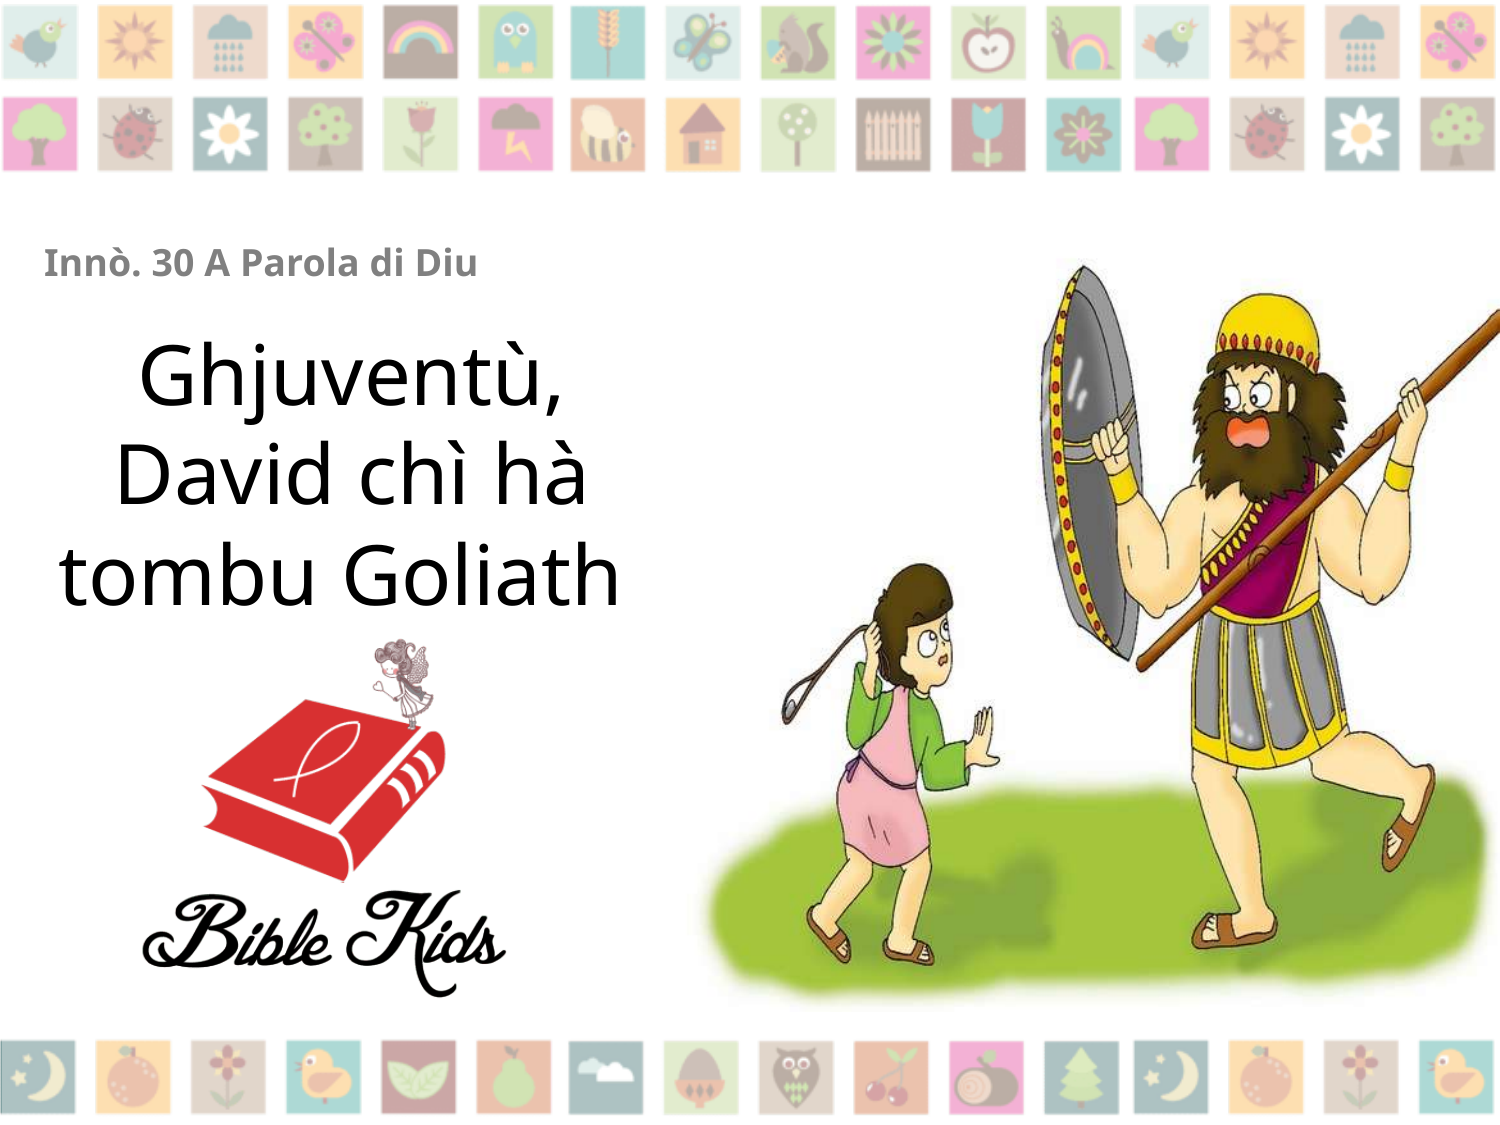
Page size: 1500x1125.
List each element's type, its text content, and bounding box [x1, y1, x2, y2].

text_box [0, 3, 1500, 181]
text_box Ghjuventù, David chì hà tombu Goliath [29, 314, 661, 730]
picture [666, 196, 1500, 1013]
text_box Innò. 30 A Parola di Diu [29, 231, 526, 292]
picture [117, 600, 544, 1027]
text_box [0, 1028, 1500, 1118]
